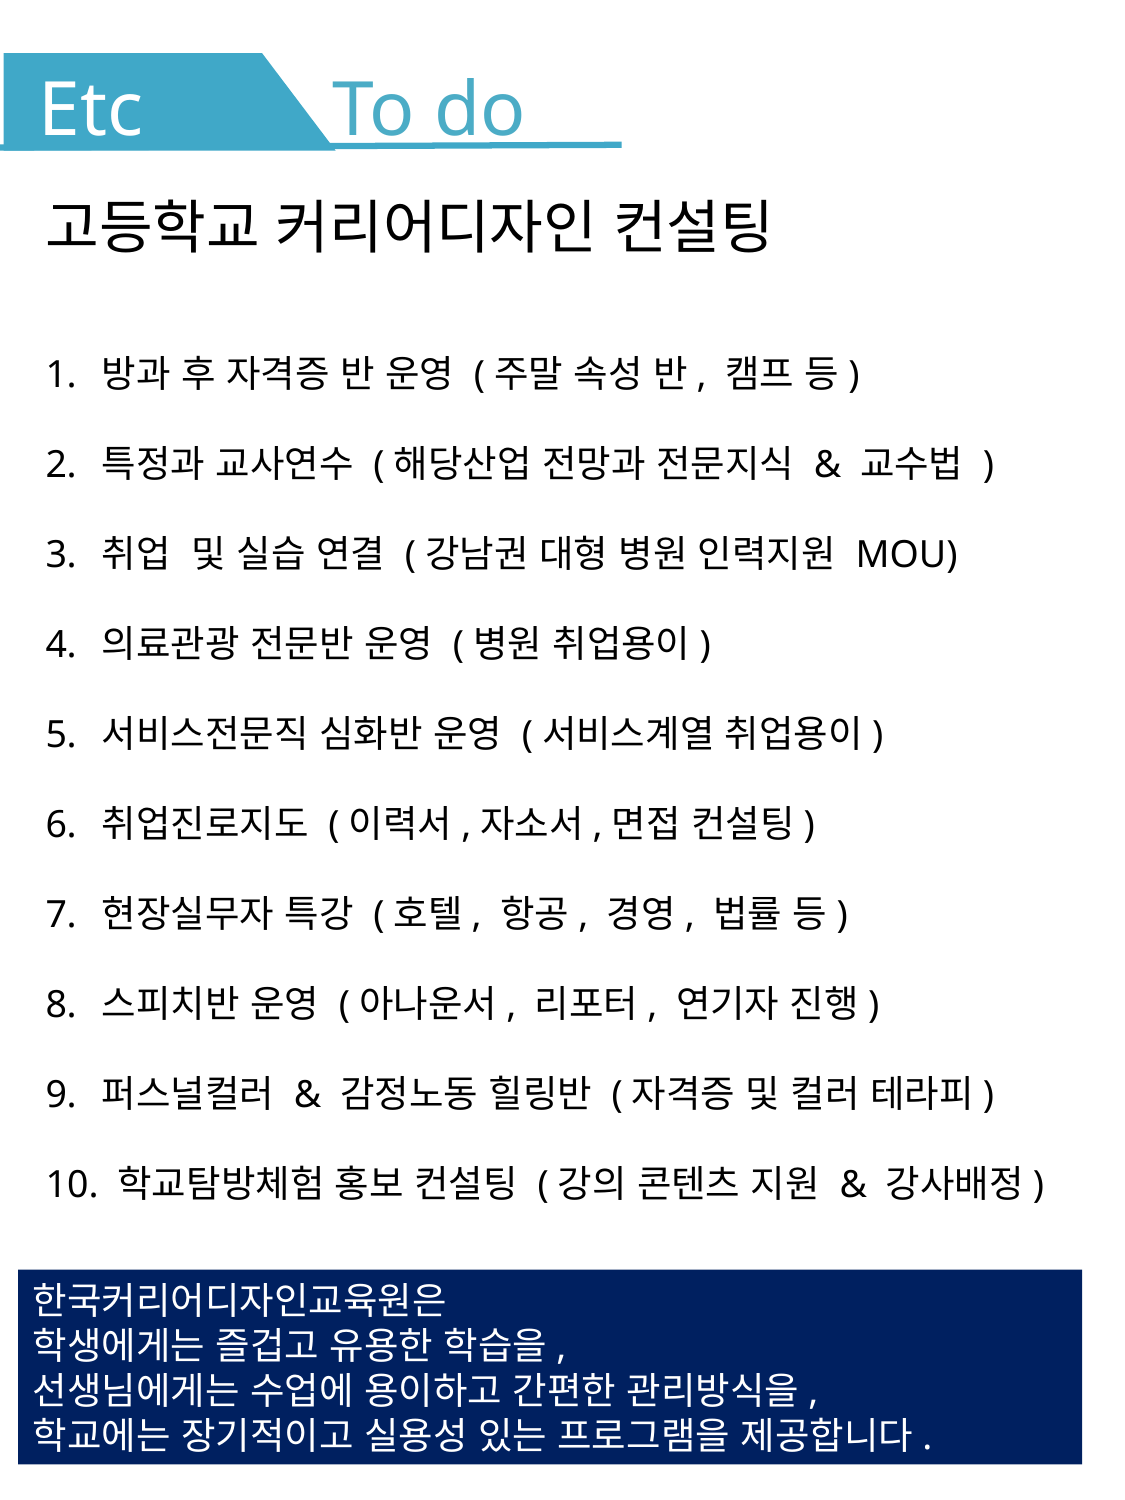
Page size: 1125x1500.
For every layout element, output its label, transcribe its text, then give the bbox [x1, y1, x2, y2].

text_box 고등학교 커리어디자인 컨설팅 방과 후 자격증 반 운영 (주말 속성 반, 캠프 등) 특정과 교사연수 (해당산업 전망과 전문지식 & 교수법 ) 취업 및 실습 연결 (강남권 대형 병원 인력지원 MOU) 의료관광 전문반 운영 (병원 취업용이) 서비스전문직 심화반 운영 (서비스계열 취업용이) 취업진로지도 (이력서,자소서,면접 컨설팅) 현장실무자 특강 (호텔, 항공, 경영, 법률 등) 스피치반 운영 (아나운서, 리포터, 연기자 진행) 퍼스널컬러 & 감정노동 힐링반 (자격증 및 컬러 테라피) 10. 학교탐방체험 홍보 컨설팅 (강의 콘텐츠 지원 & 강사배정) [30, 183, 1083, 1258]
text_box To do [318, 53, 541, 142]
text_box [3, 53, 23, 143]
text_box Etc [23, 53, 158, 143]
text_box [0, 144, 622, 148]
text_box [158, 53, 318, 143]
text_box 한국커리어디자인교육원은 학생에게는 즐겁고 유용한 학습을, 선생님에게는 수업에 용이하고 간편한 관리방식을, 학교에는 장기적이고 실용성 있는 프로그램을 제공합니다. [18, 1269, 1083, 1465]
